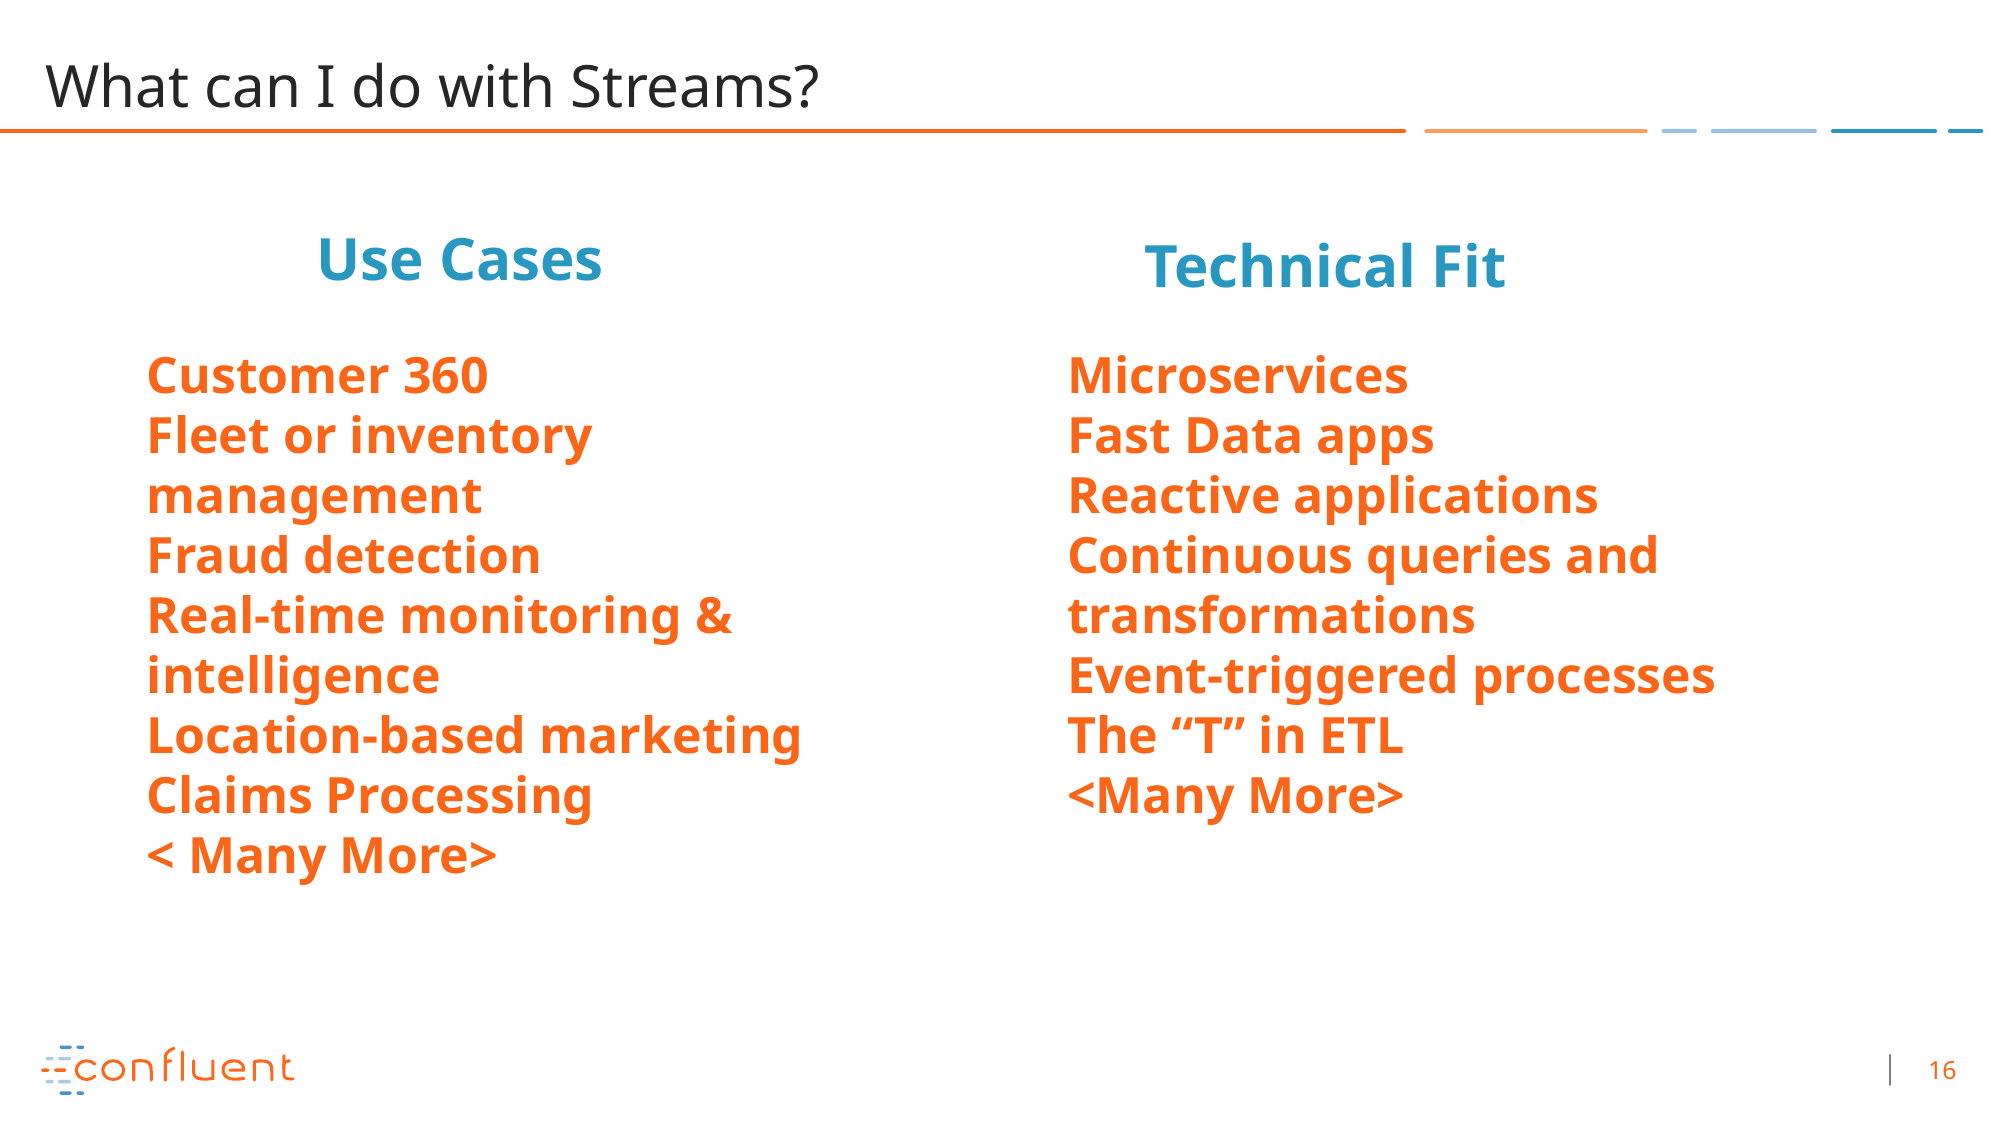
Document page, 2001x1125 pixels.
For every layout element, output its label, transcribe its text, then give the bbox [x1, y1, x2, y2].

text_box Use Cases [293, 214, 627, 300]
title What can I do with Streams? [45, 0, 1946, 128]
text_box Microservices Fast Data apps Reactive applications Continuous queries and transformations Event-triggered processes The “T” in ETL <Many More> [1052, 335, 1975, 1011]
text_box Technical Fit [1108, 221, 1543, 307]
text_box Customer 360 Fleet or inventory management Fraud detection Real-time monitoring & intelligence Location-based marketing Claims Processing < Many More> [132, 335, 954, 1071]
